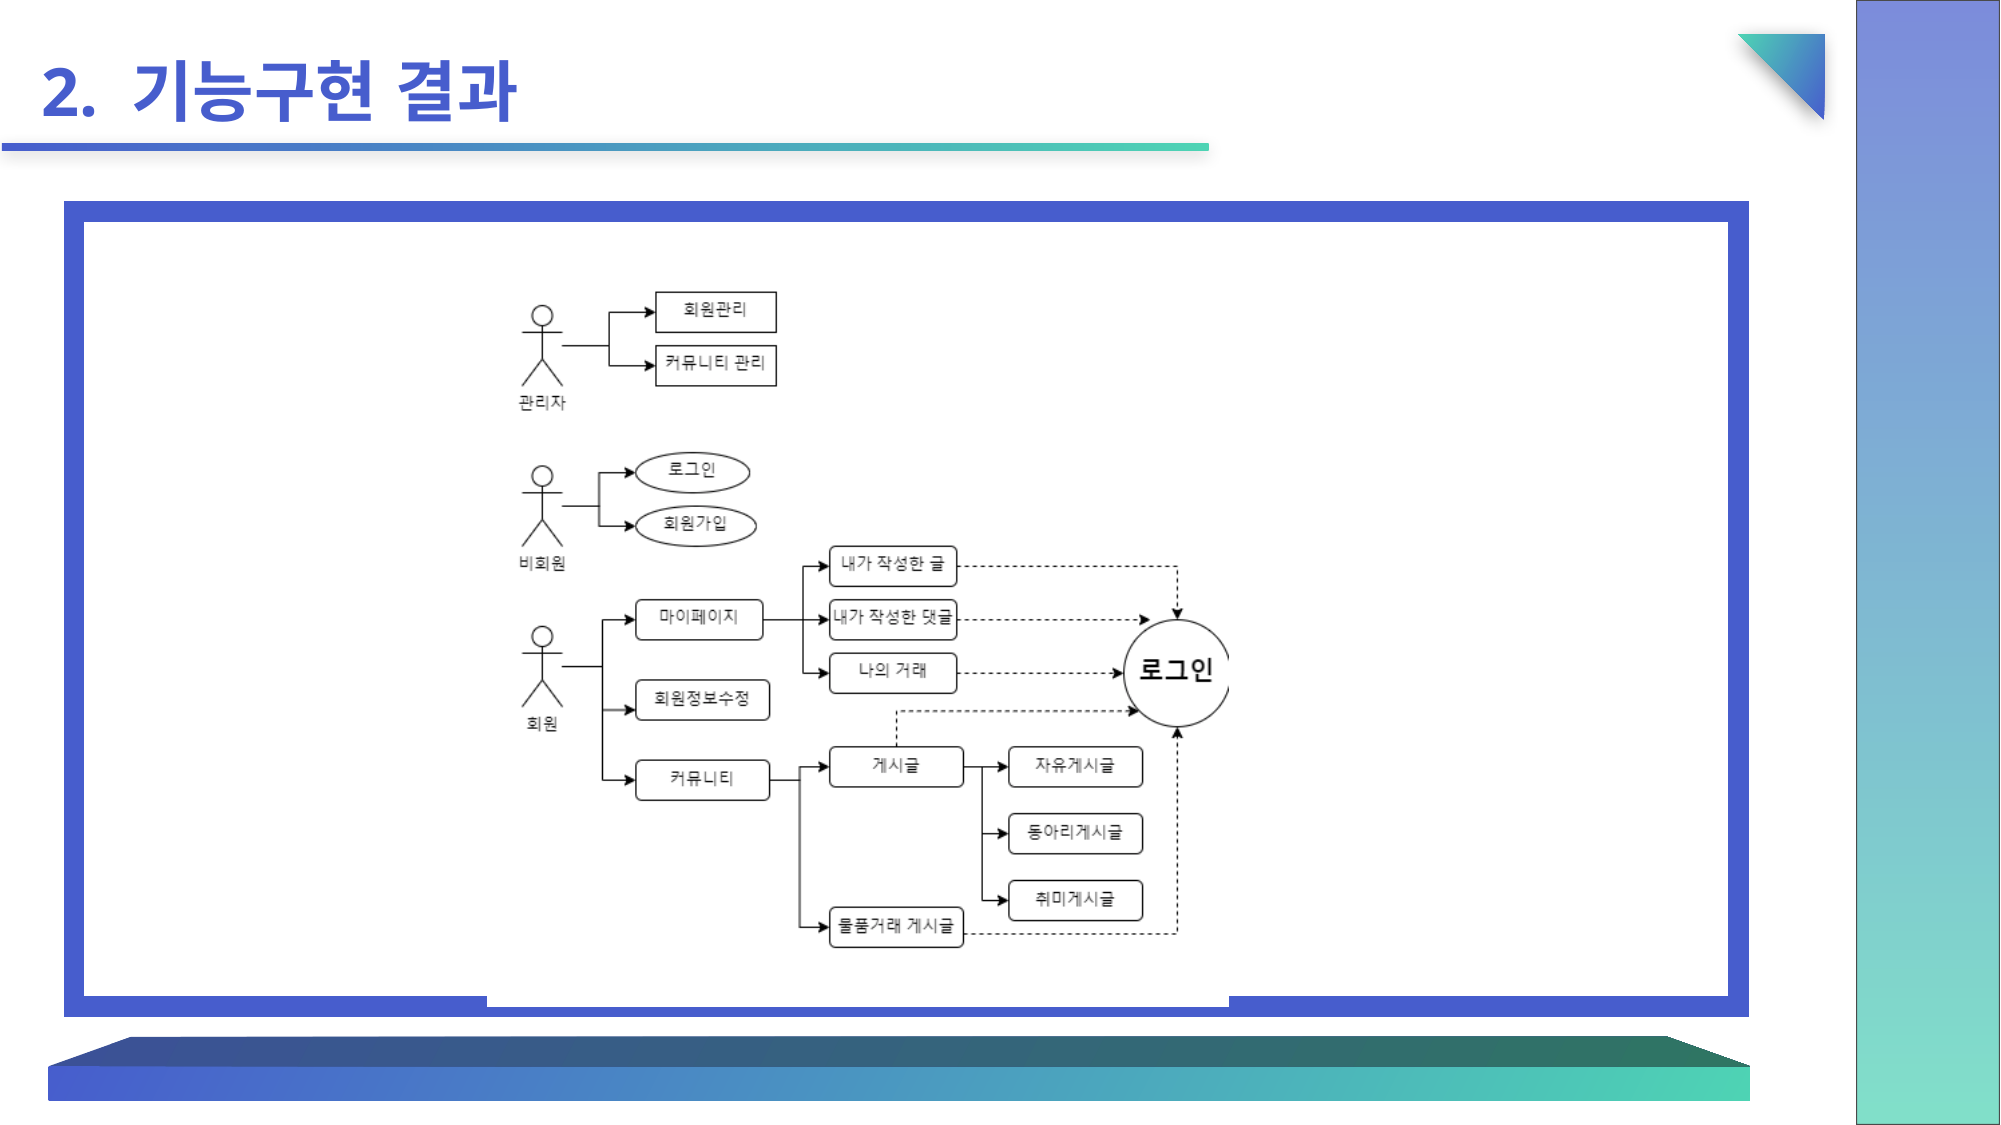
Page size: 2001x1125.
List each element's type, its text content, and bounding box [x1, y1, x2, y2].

text_box [73, 211, 1739, 1008]
text_box 2. 기능구현 결과 [26, 42, 1209, 137]
text_box [1855, 0, 2000, 1125]
text_box [1, 142, 1210, 152]
picture [487, 261, 1229, 1007]
text_box [1735, 33, 1826, 123]
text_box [48, 1036, 1750, 1101]
